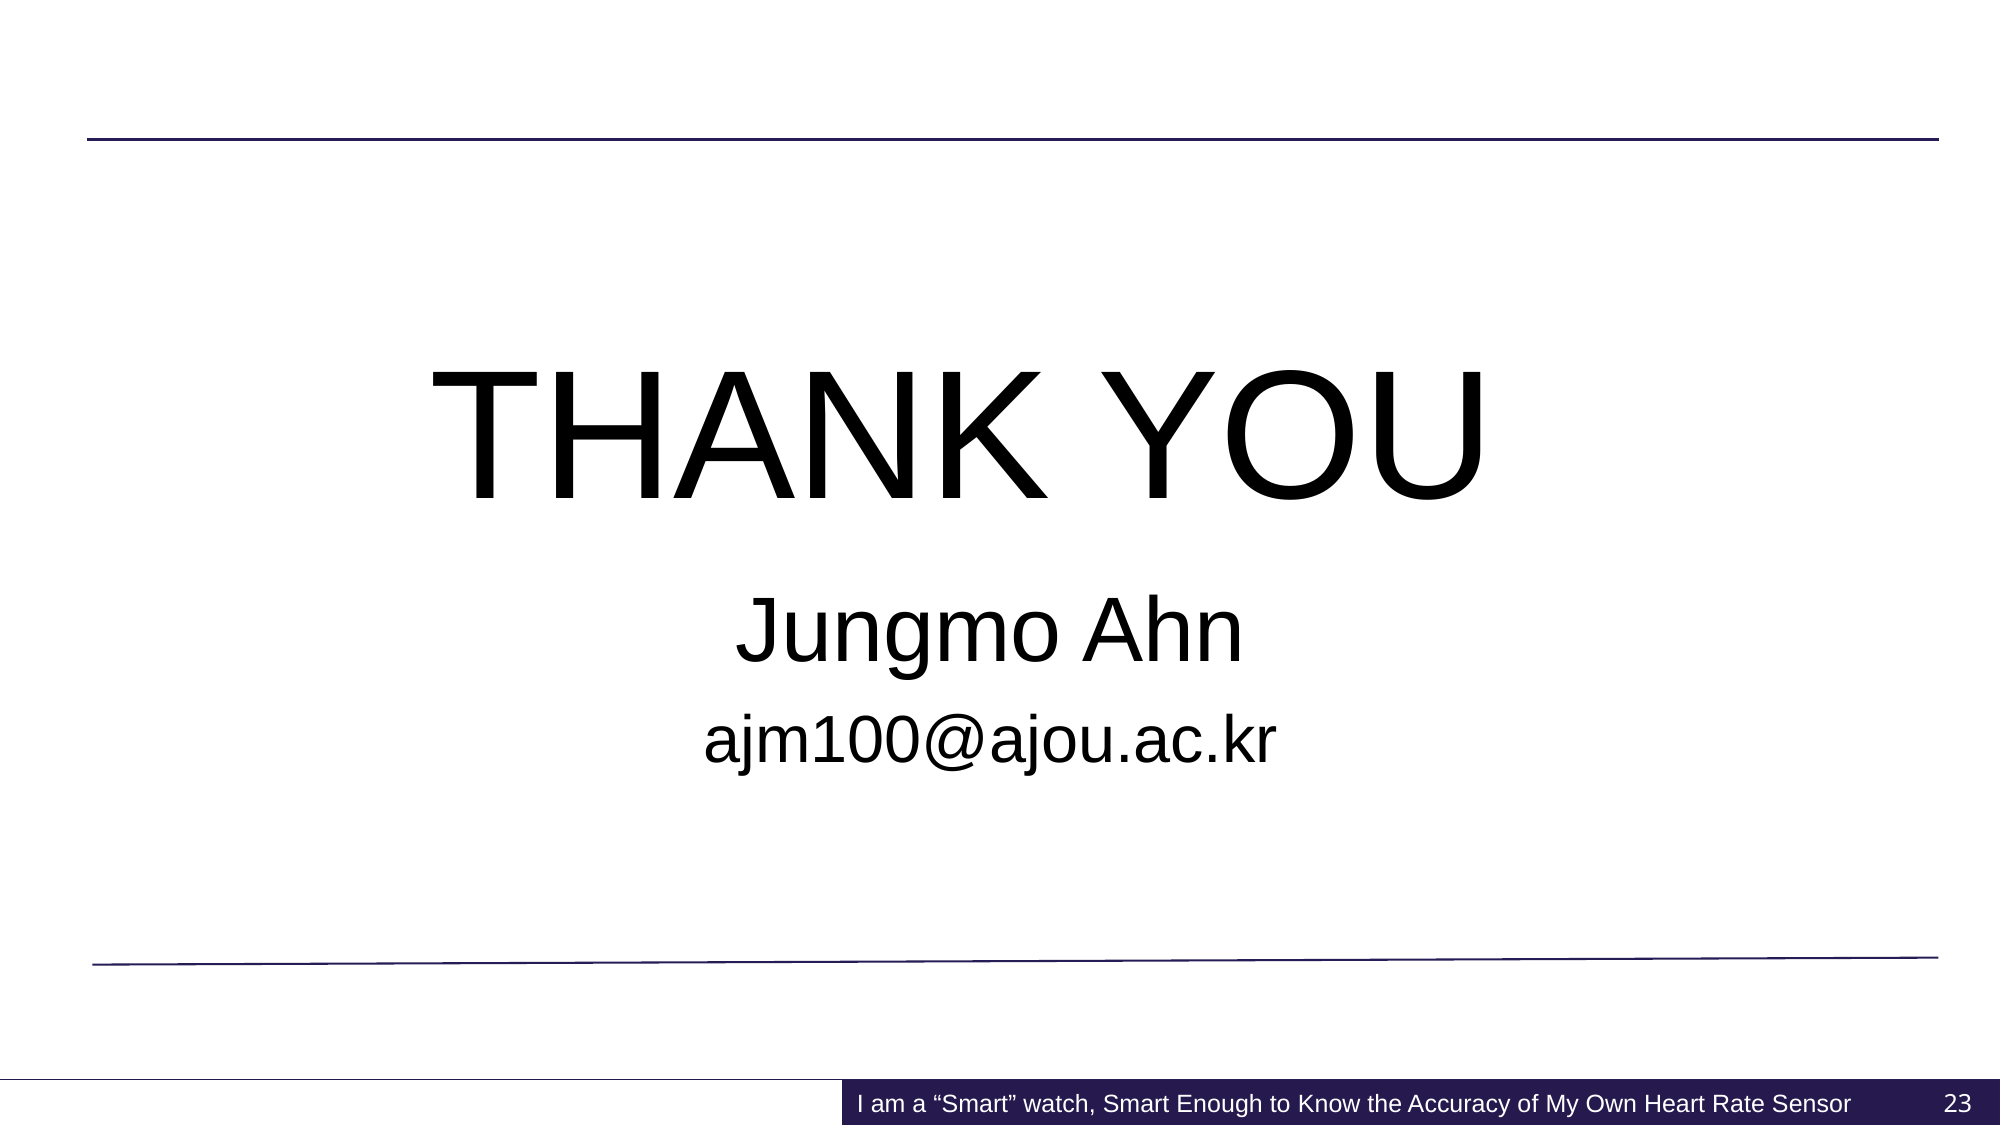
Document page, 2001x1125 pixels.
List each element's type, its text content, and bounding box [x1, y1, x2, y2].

slide_number 23 [1904, 1079, 1988, 1125]
text_box ajm100@ajou.ac.kr [688, 697, 1301, 809]
list THANK YOU [414, 332, 1575, 648]
footer I am a “Smart” watch, Smart Enough to Know the Accuracy of My Own Heart Rate Sensor [842, 1079, 1904, 1125]
text_box Jungmo Ahn [720, 575, 1269, 697]
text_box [92, 957, 1939, 965]
